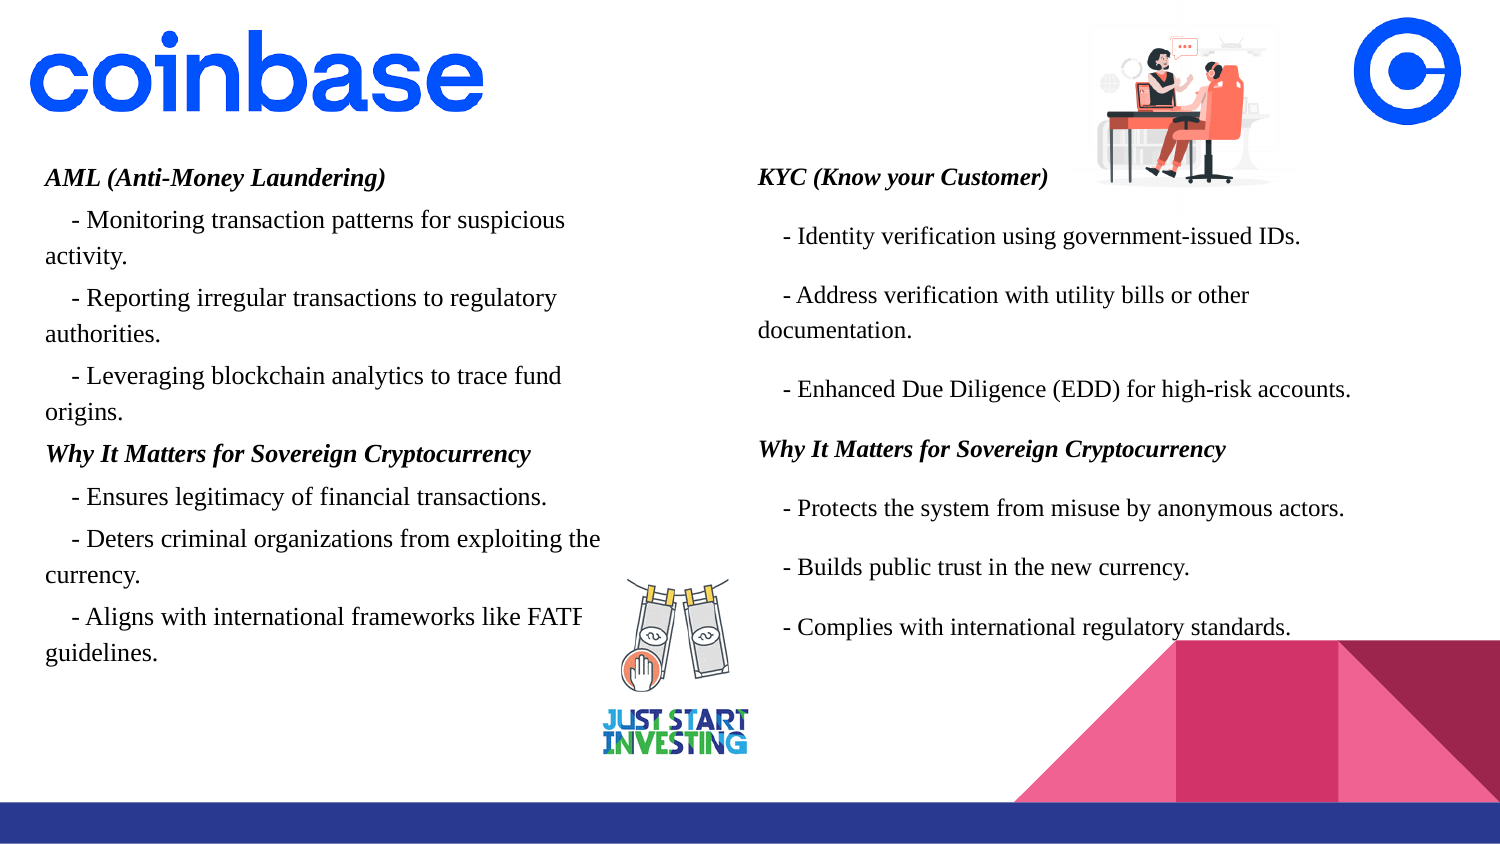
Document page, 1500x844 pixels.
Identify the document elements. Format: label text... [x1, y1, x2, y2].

text_box KYC (Know your Customer) - Identity verification using government-issued IDs. - Address verification with utility bills or other documentation. - Enhanced Due Diligence (EDD) for high-risk accounts. Why It Matters for Sovereign Cryptocurrency - Protects the system from misuse by anonymous actors. - Builds public trust in the new currency. - Complies with international regulatory standards. [742, 140, 1392, 555]
picture [30, 30, 483, 112]
list AML (Anti-Money Laundering) - Monitoring transaction patterns for suspicious activity. - Reporting irregular transactions to regulatory authorities. - Leveraging blockchain analytics to trace fund origins. Why It Matters for Sovereign Cryptocurrency - Ensures legitimacy of financial transactions. - Deters criminal organizations from exploiting the currency. - Aligns with international frameworks like FATF guidelines. [30, 140, 620, 689]
picture [582, 560, 769, 757]
picture [1072, 0, 1295, 222]
picture [1314, 1, 1500, 141]
